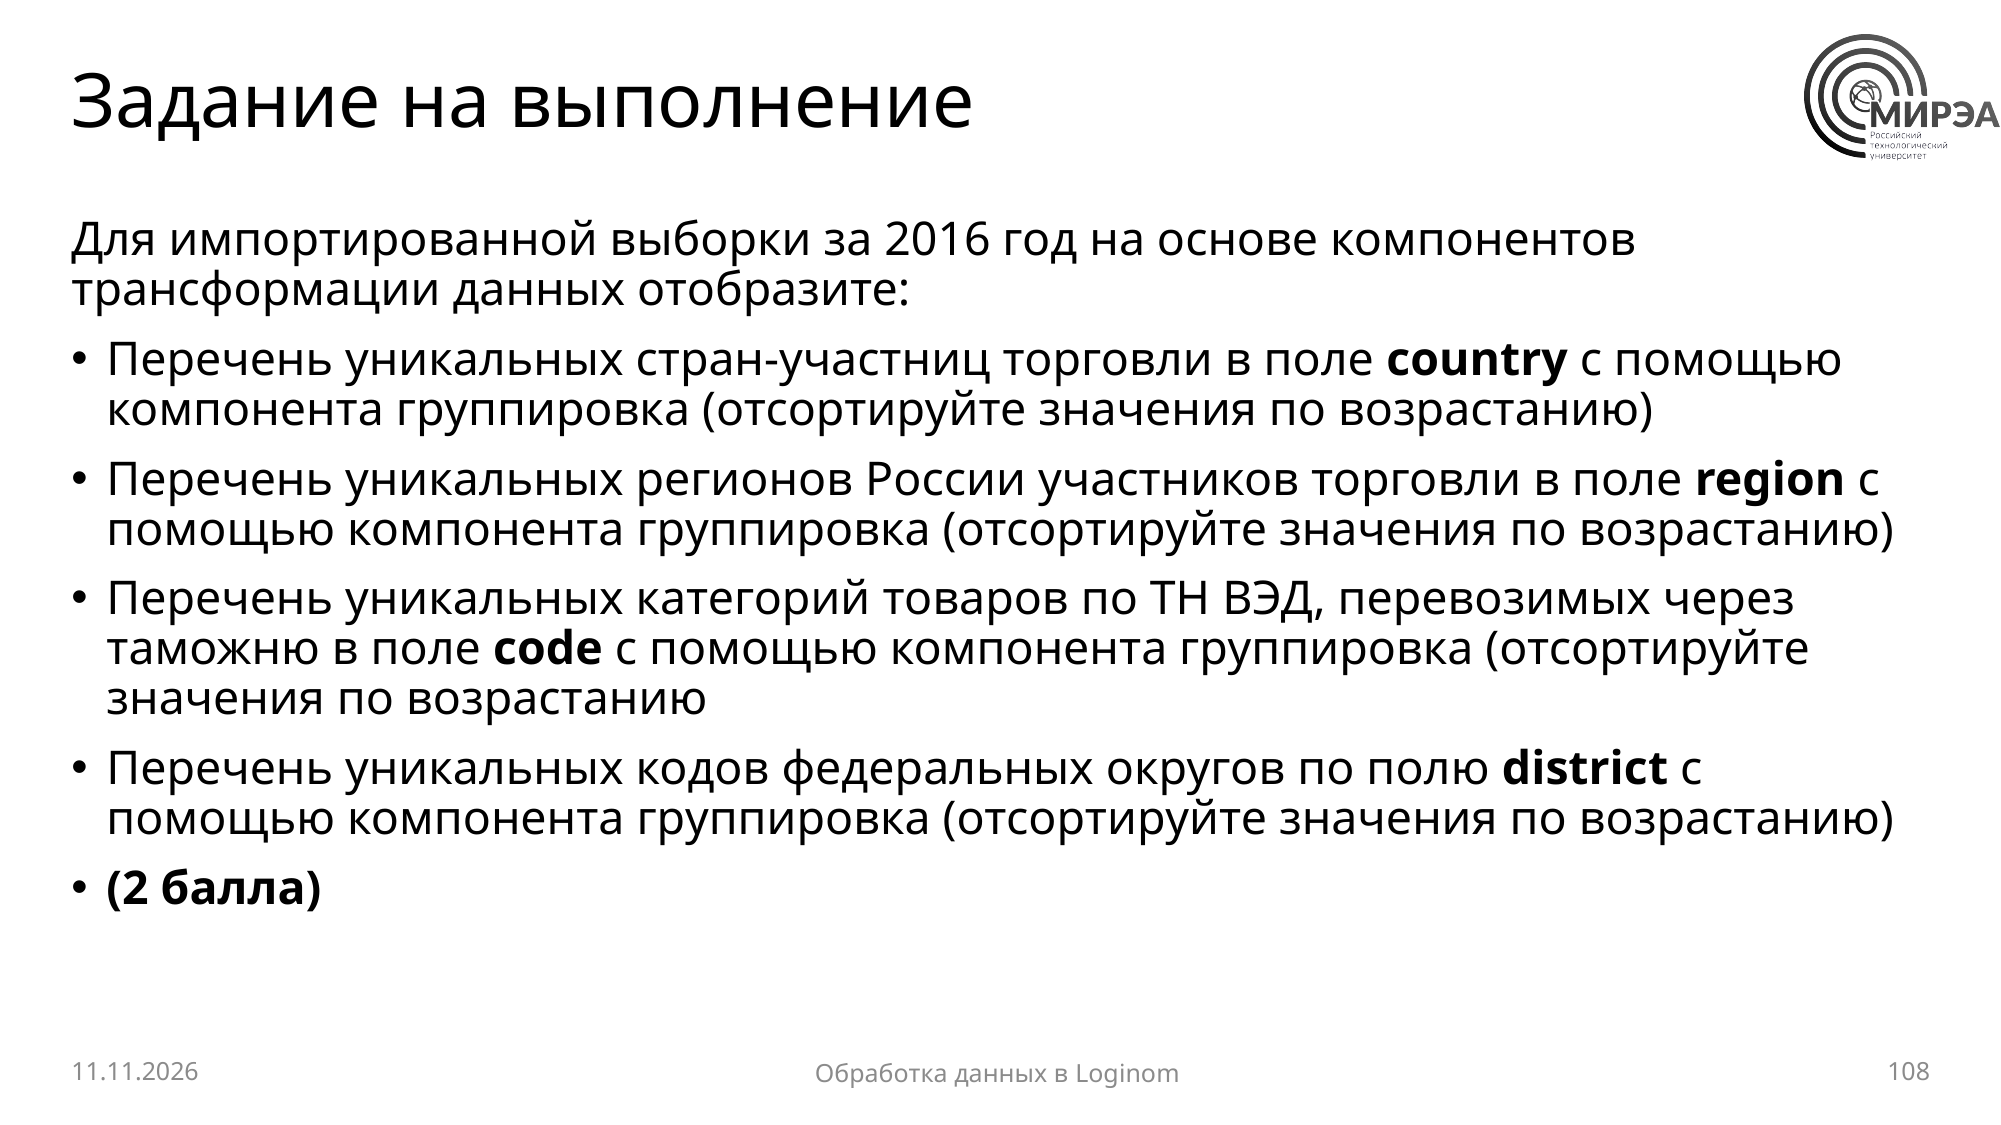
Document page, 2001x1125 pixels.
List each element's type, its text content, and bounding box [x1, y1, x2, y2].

picture [1804, 34, 2000, 161]
list Для импортированной выборки за 2016 год на основе компонентов трансформации данных отобразите: Перечень уникальных стран-участниц торговли в поле country с помощью компонента группировка (отсортируйте значения по возрастанию) Перечень уникальных регионов России участников торговли в поле region с помощью компонента группировка (отсортируйте значения по возрастанию) Перечень уникальных категорий товаров по ТН ВЭД, перевозимых через таможню в поле code с помощью компонента группировка (отсортируйте значения по возрастанию Перечень уникальных кодов федеральных округов по полю district с помощью компонента группировка (отсортируйте значения по возрастанию) (2 балла) [56, 208, 1945, 1024]
footer Обработка данных в Loginom [572, 1042, 1423, 1103]
title Задание на выполнение [56, 22, 1784, 185]
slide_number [56, 1042, 507, 1103]
slide_number 108 [1494, 1042, 1945, 1103]
